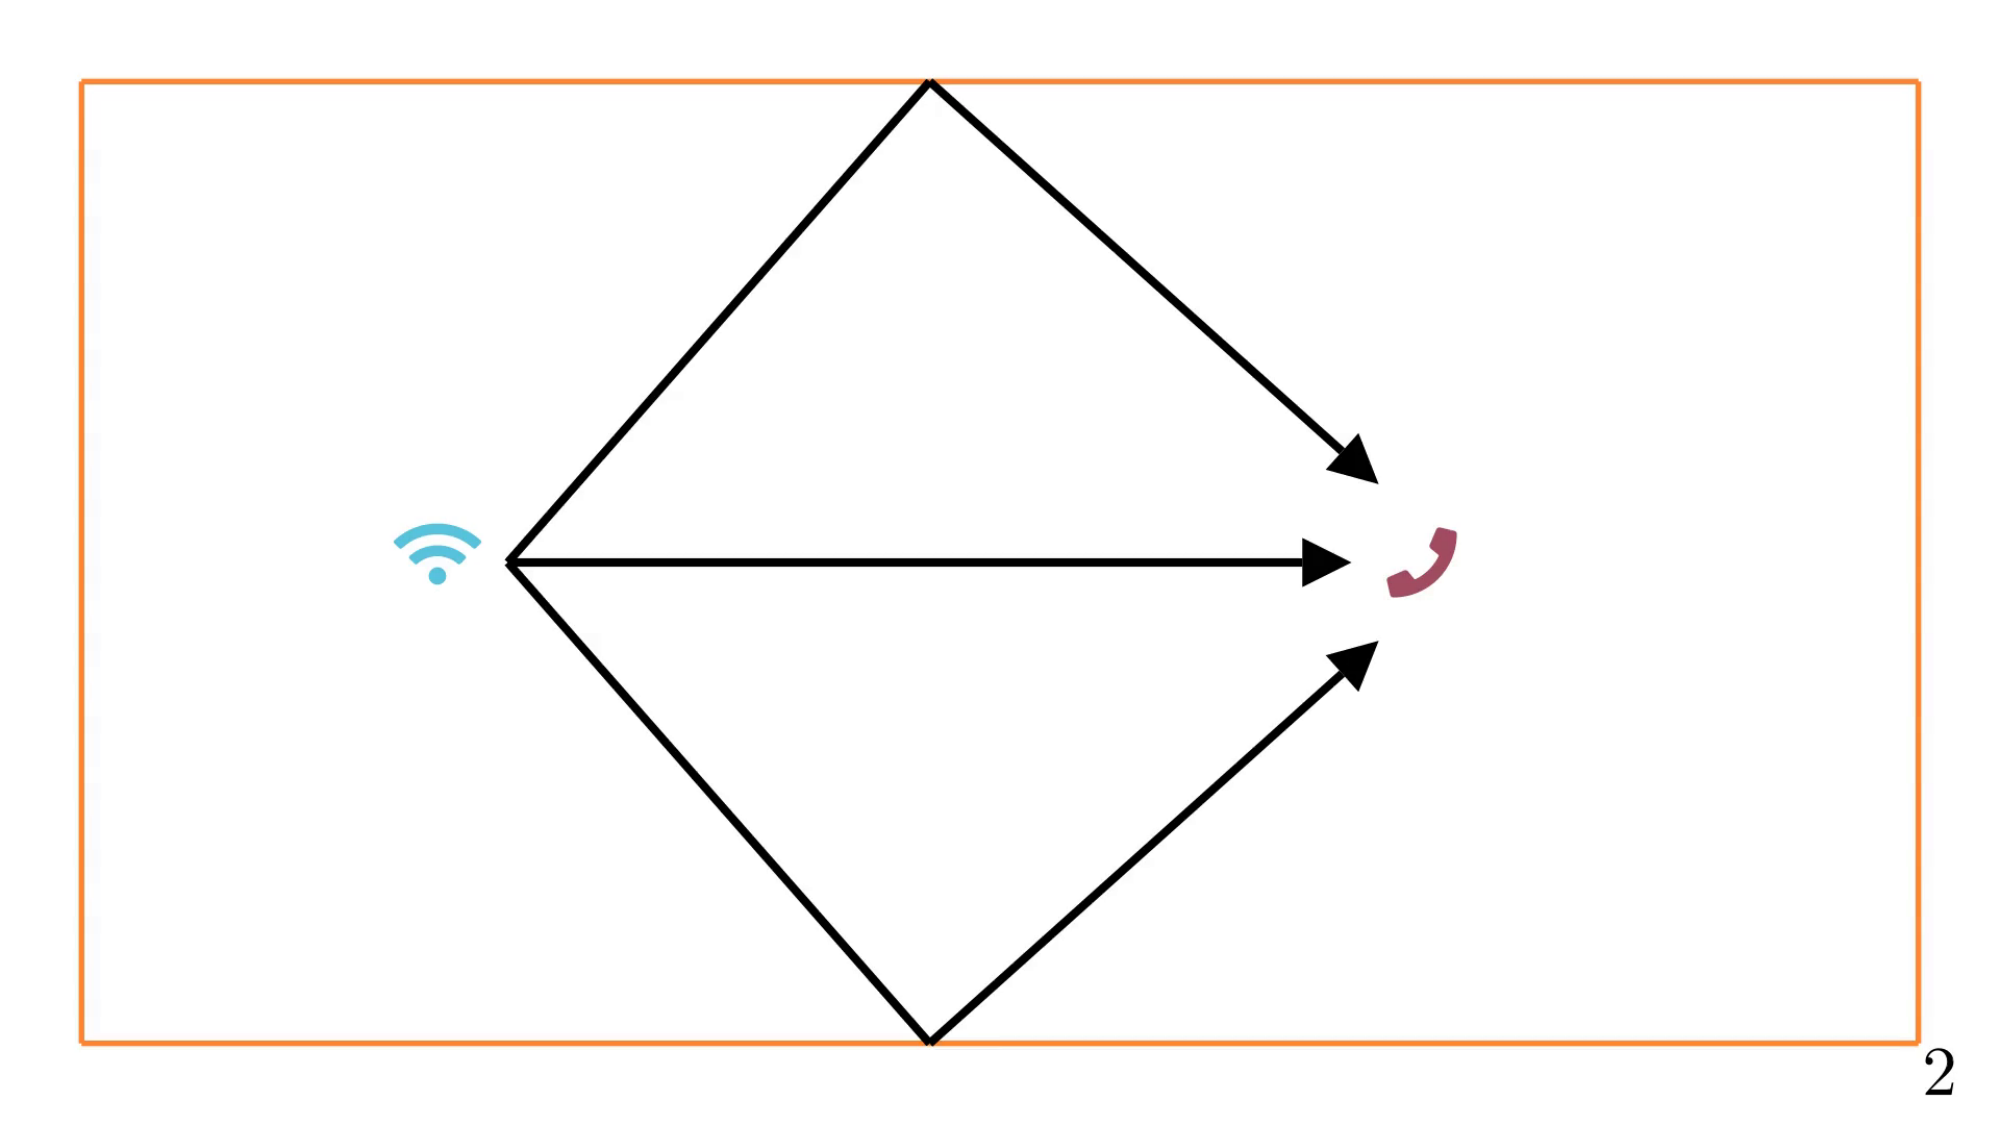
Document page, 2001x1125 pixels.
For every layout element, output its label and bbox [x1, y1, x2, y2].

text_box [0, 0, 2000, 1125]
